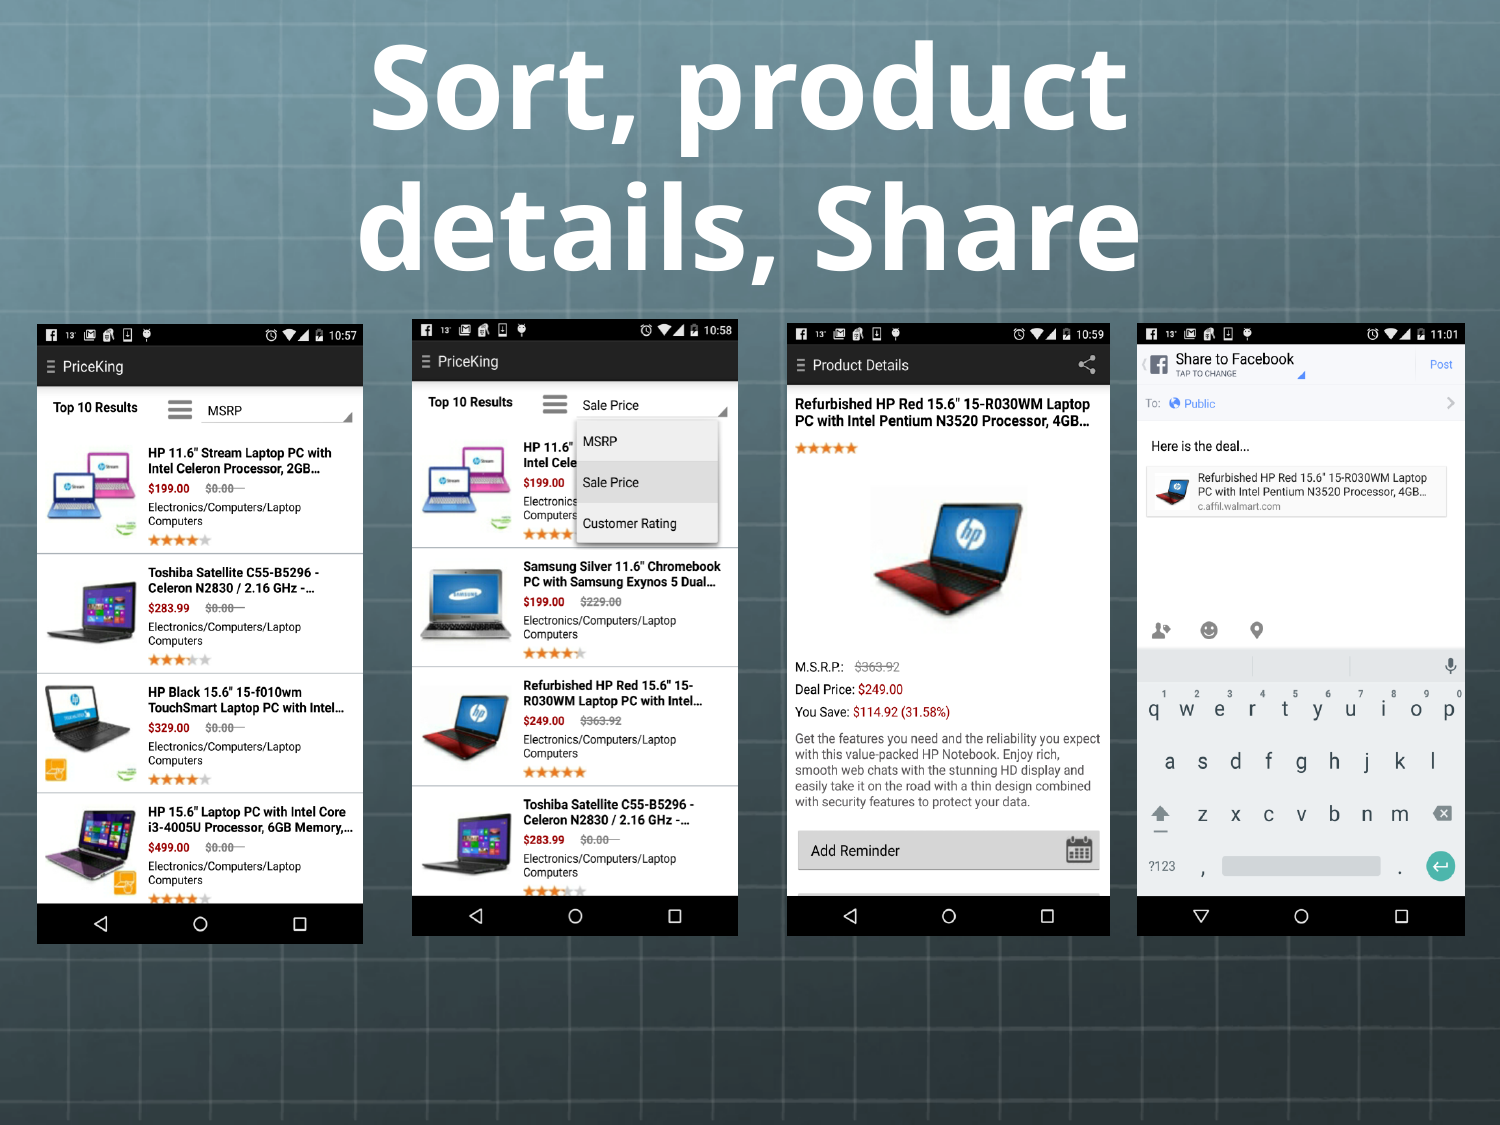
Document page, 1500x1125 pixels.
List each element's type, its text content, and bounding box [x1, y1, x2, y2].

picture [0, 0, 1500, 1125]
title Sort, product details, Share [127, 17, 1372, 289]
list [37, 324, 363, 944]
